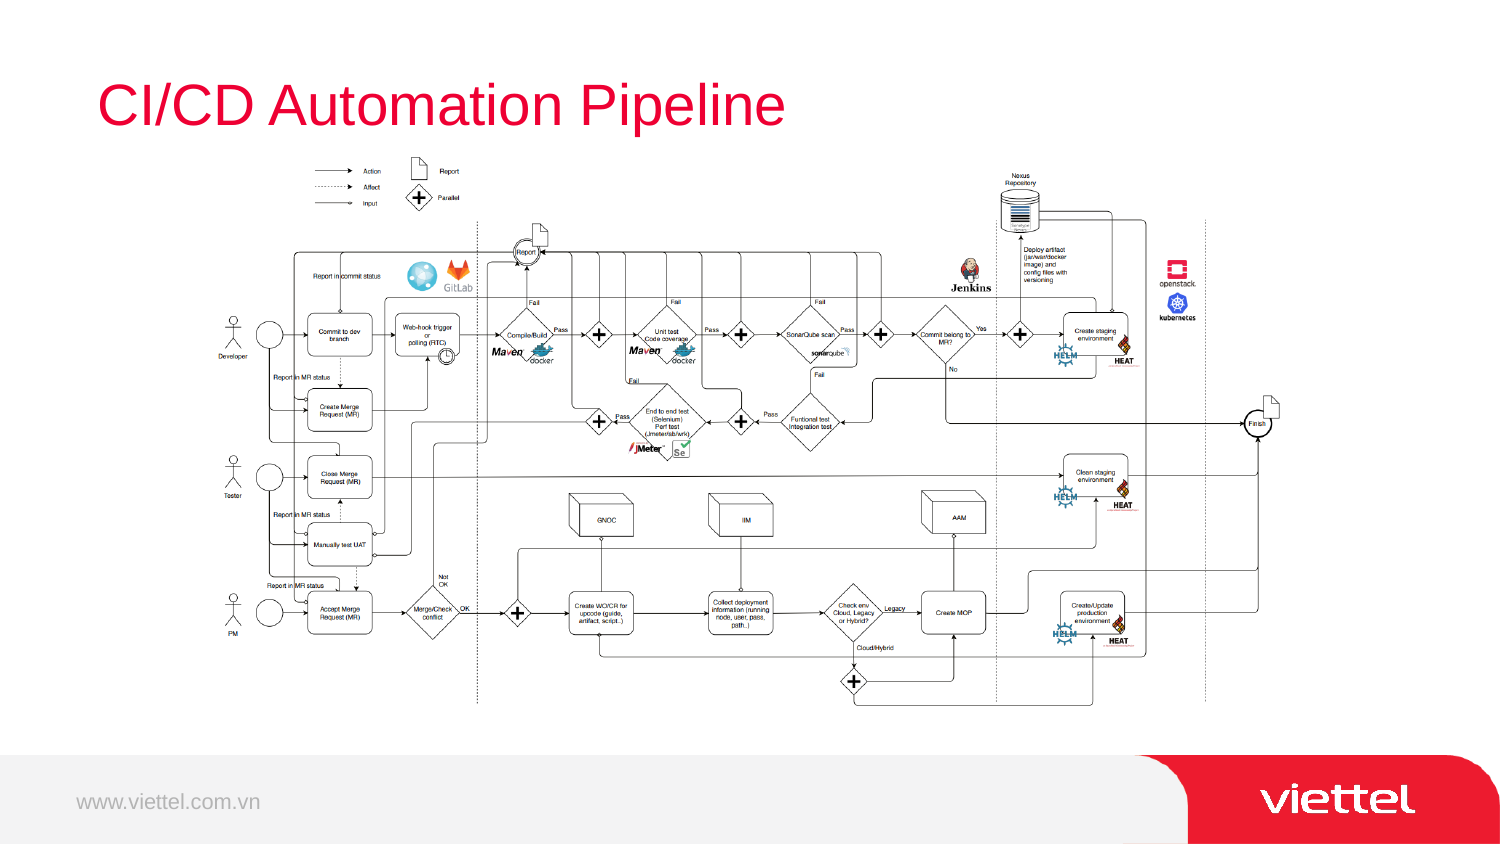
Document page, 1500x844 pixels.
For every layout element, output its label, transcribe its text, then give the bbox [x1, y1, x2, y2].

text_box CI/CD Automation Pipeline [82, 59, 1118, 145]
picture [212, 156, 1288, 722]
picture [0, 755, 1500, 844]
